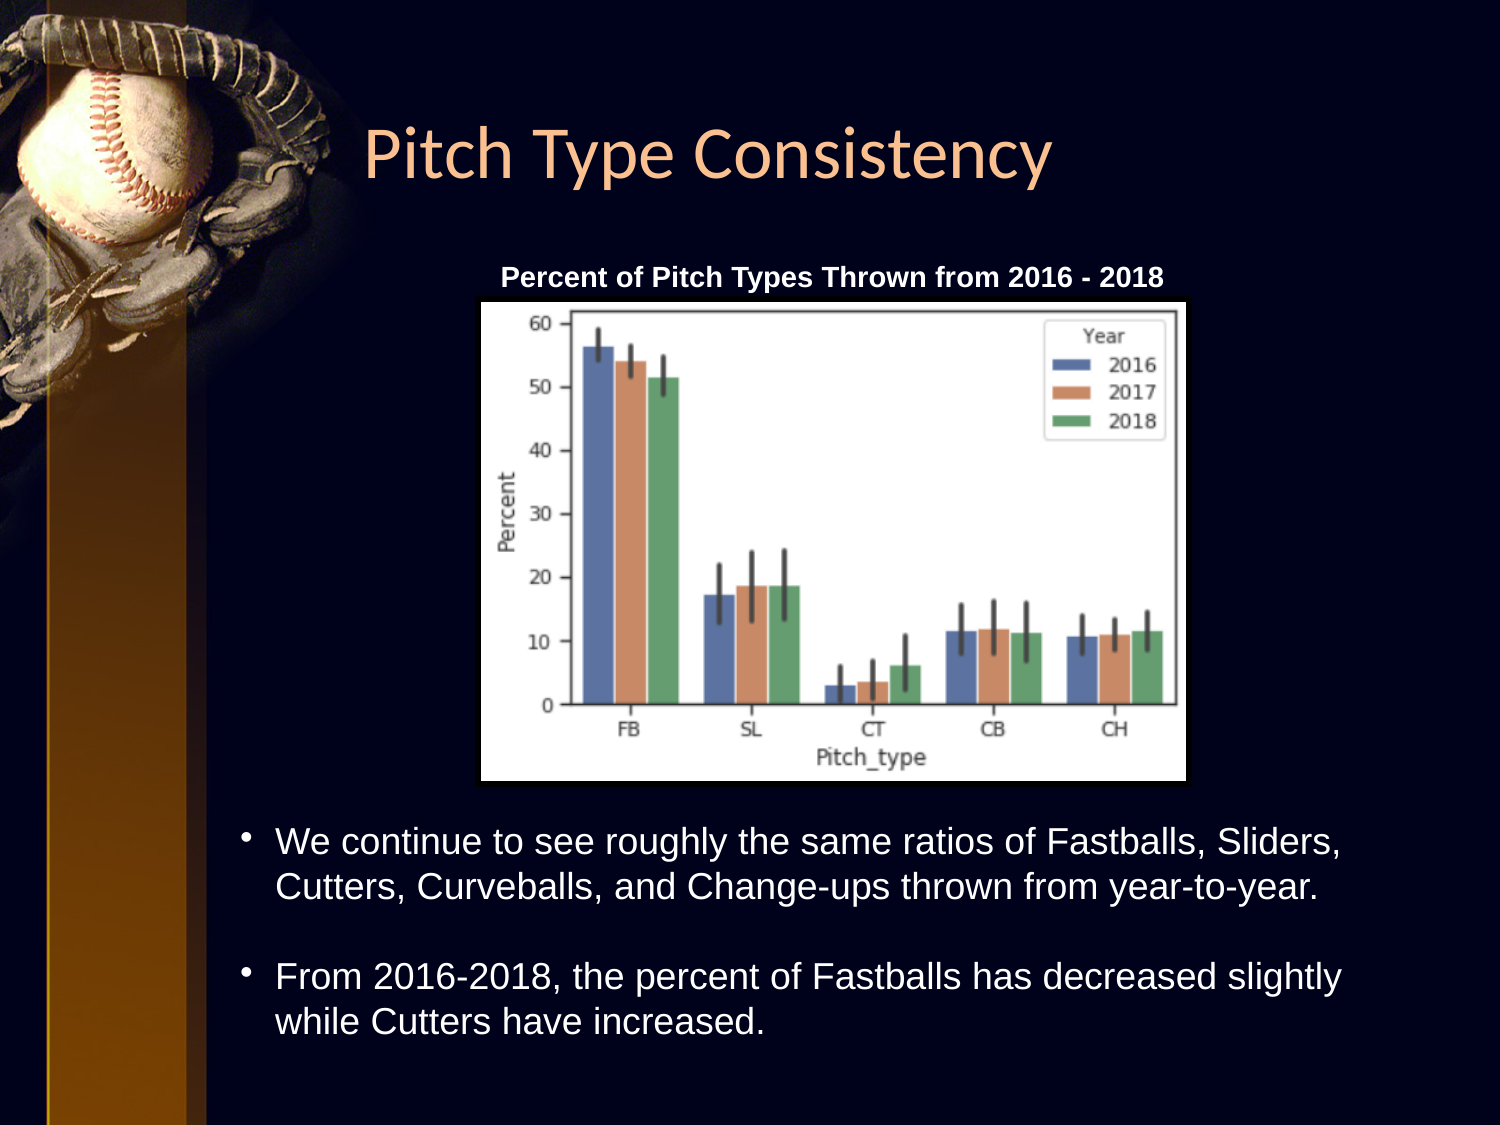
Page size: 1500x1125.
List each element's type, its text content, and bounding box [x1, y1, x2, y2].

text_box We continue to see roughly the same ratios of Fastballs, Sliders, Cutters, Curveballs, and Change-ups thrown from year-to-year. From 2016-2018, the percent of Fastballs has decreased slightly while Cutters have increased. [225, 810, 1440, 1047]
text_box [479, 250, 1186, 782]
picture [0, 0, 1500, 1125]
text_box Pitch Type Consistency [349, 86, 1418, 212]
